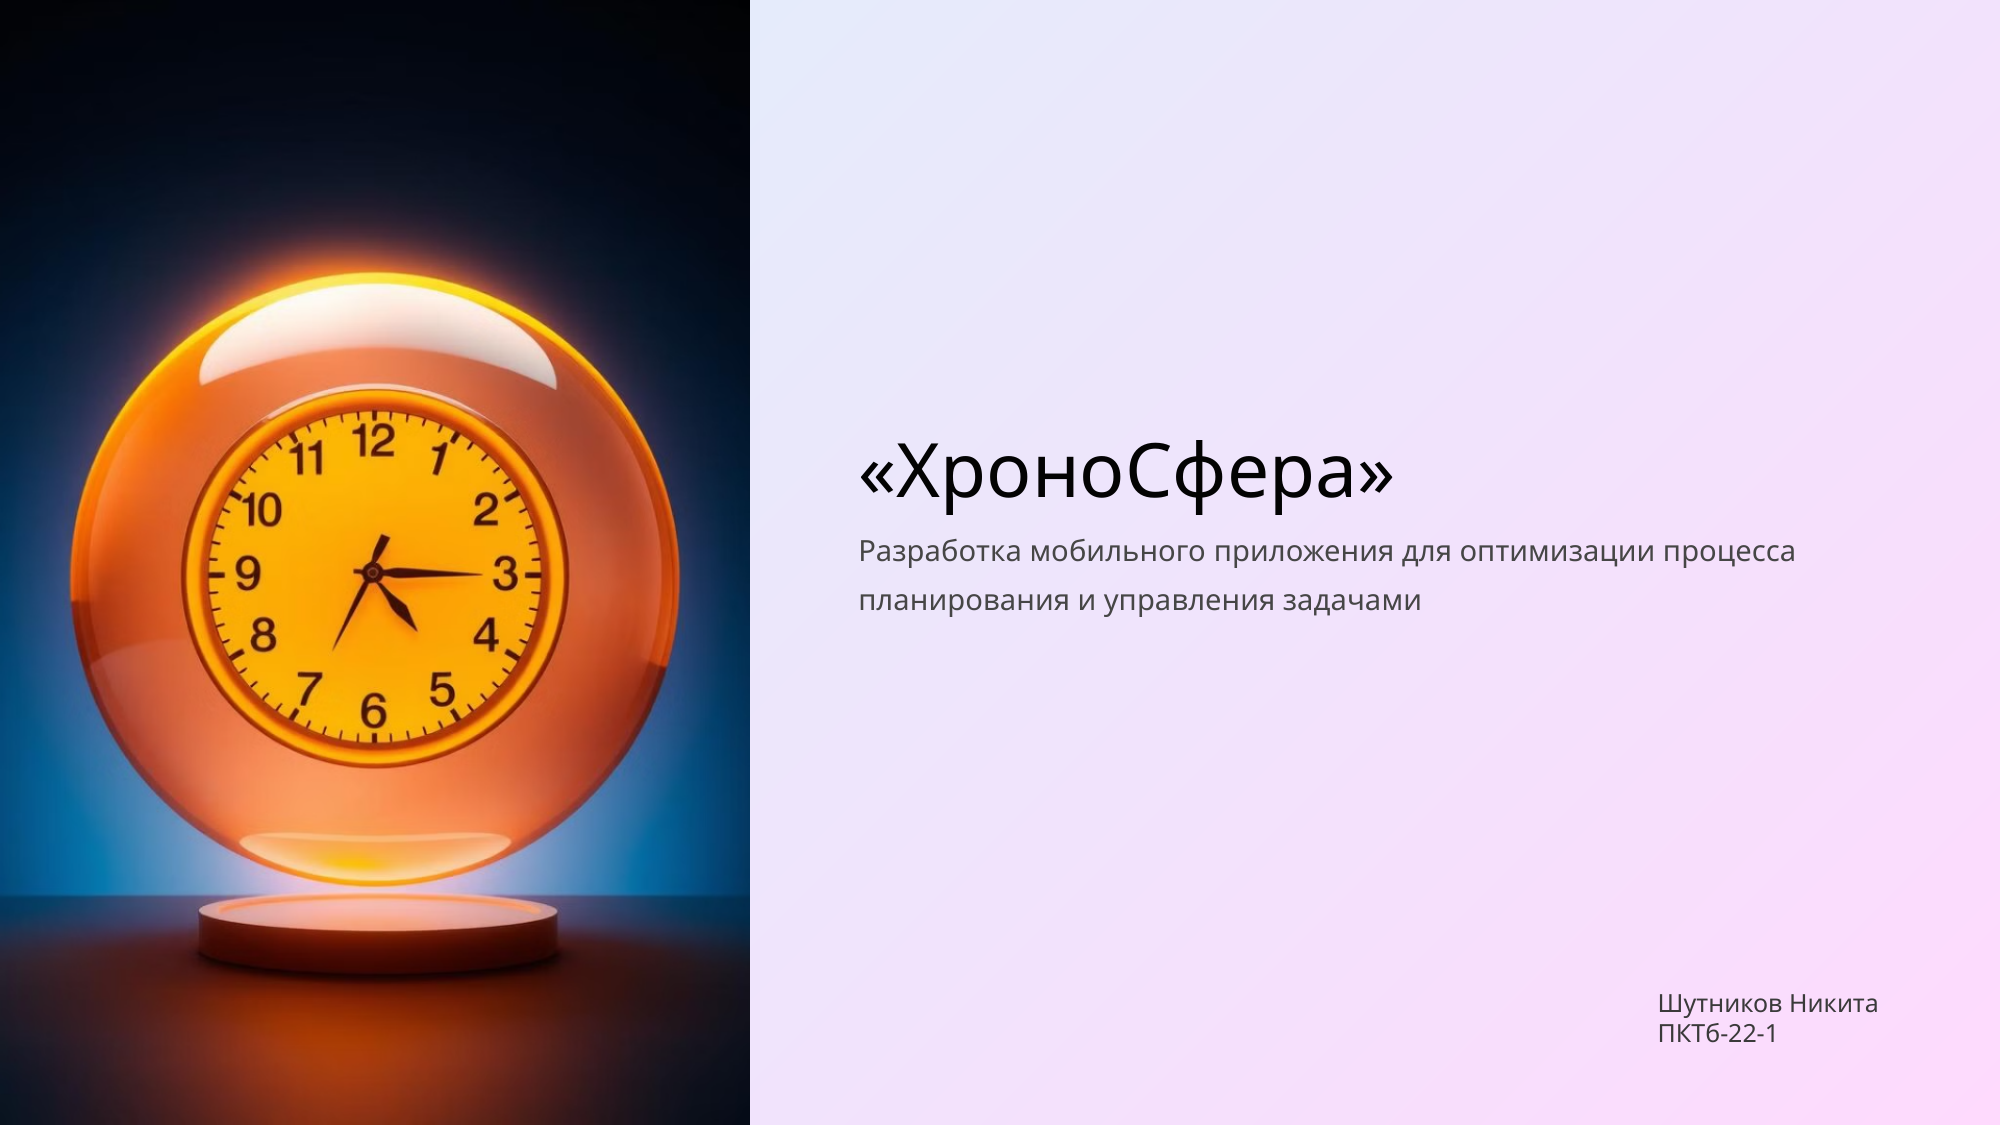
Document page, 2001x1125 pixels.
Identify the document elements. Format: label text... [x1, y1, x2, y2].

text_box Шутников Никита ПКТб-22-1 [1642, 980, 1894, 1055]
text_box Разработка мобильного приложения для оптимизации процесса планирования и управления задачами [858, 517, 1892, 667]
picture [0, 0, 751, 1125]
text_box «ХроноСфера» [858, 416, 1634, 514]
